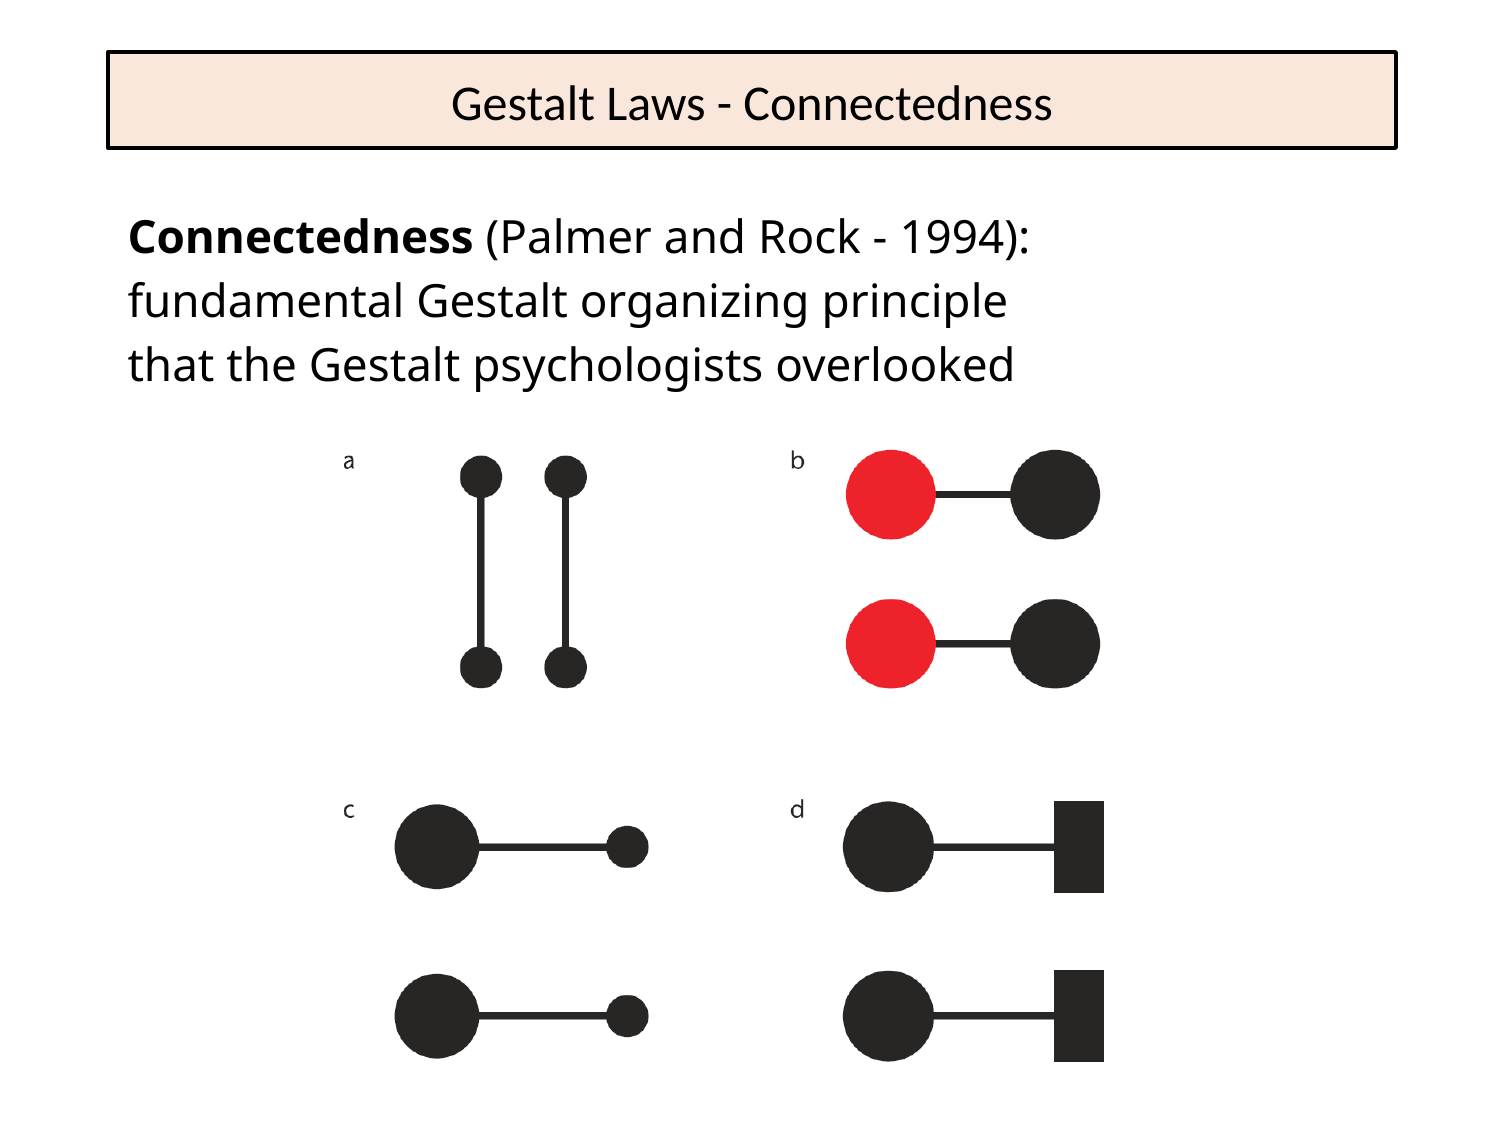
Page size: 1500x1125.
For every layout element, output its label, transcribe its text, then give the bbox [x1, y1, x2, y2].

picture [324, 424, 1114, 1072]
title Gestalt Laws - Connectedness [106, 50, 1398, 150]
list Connectedness (Palmer and Rock - 1994): fundamental Gestalt organizing principle that the Gestalt psychologists overlooked [112, 200, 1388, 875]
